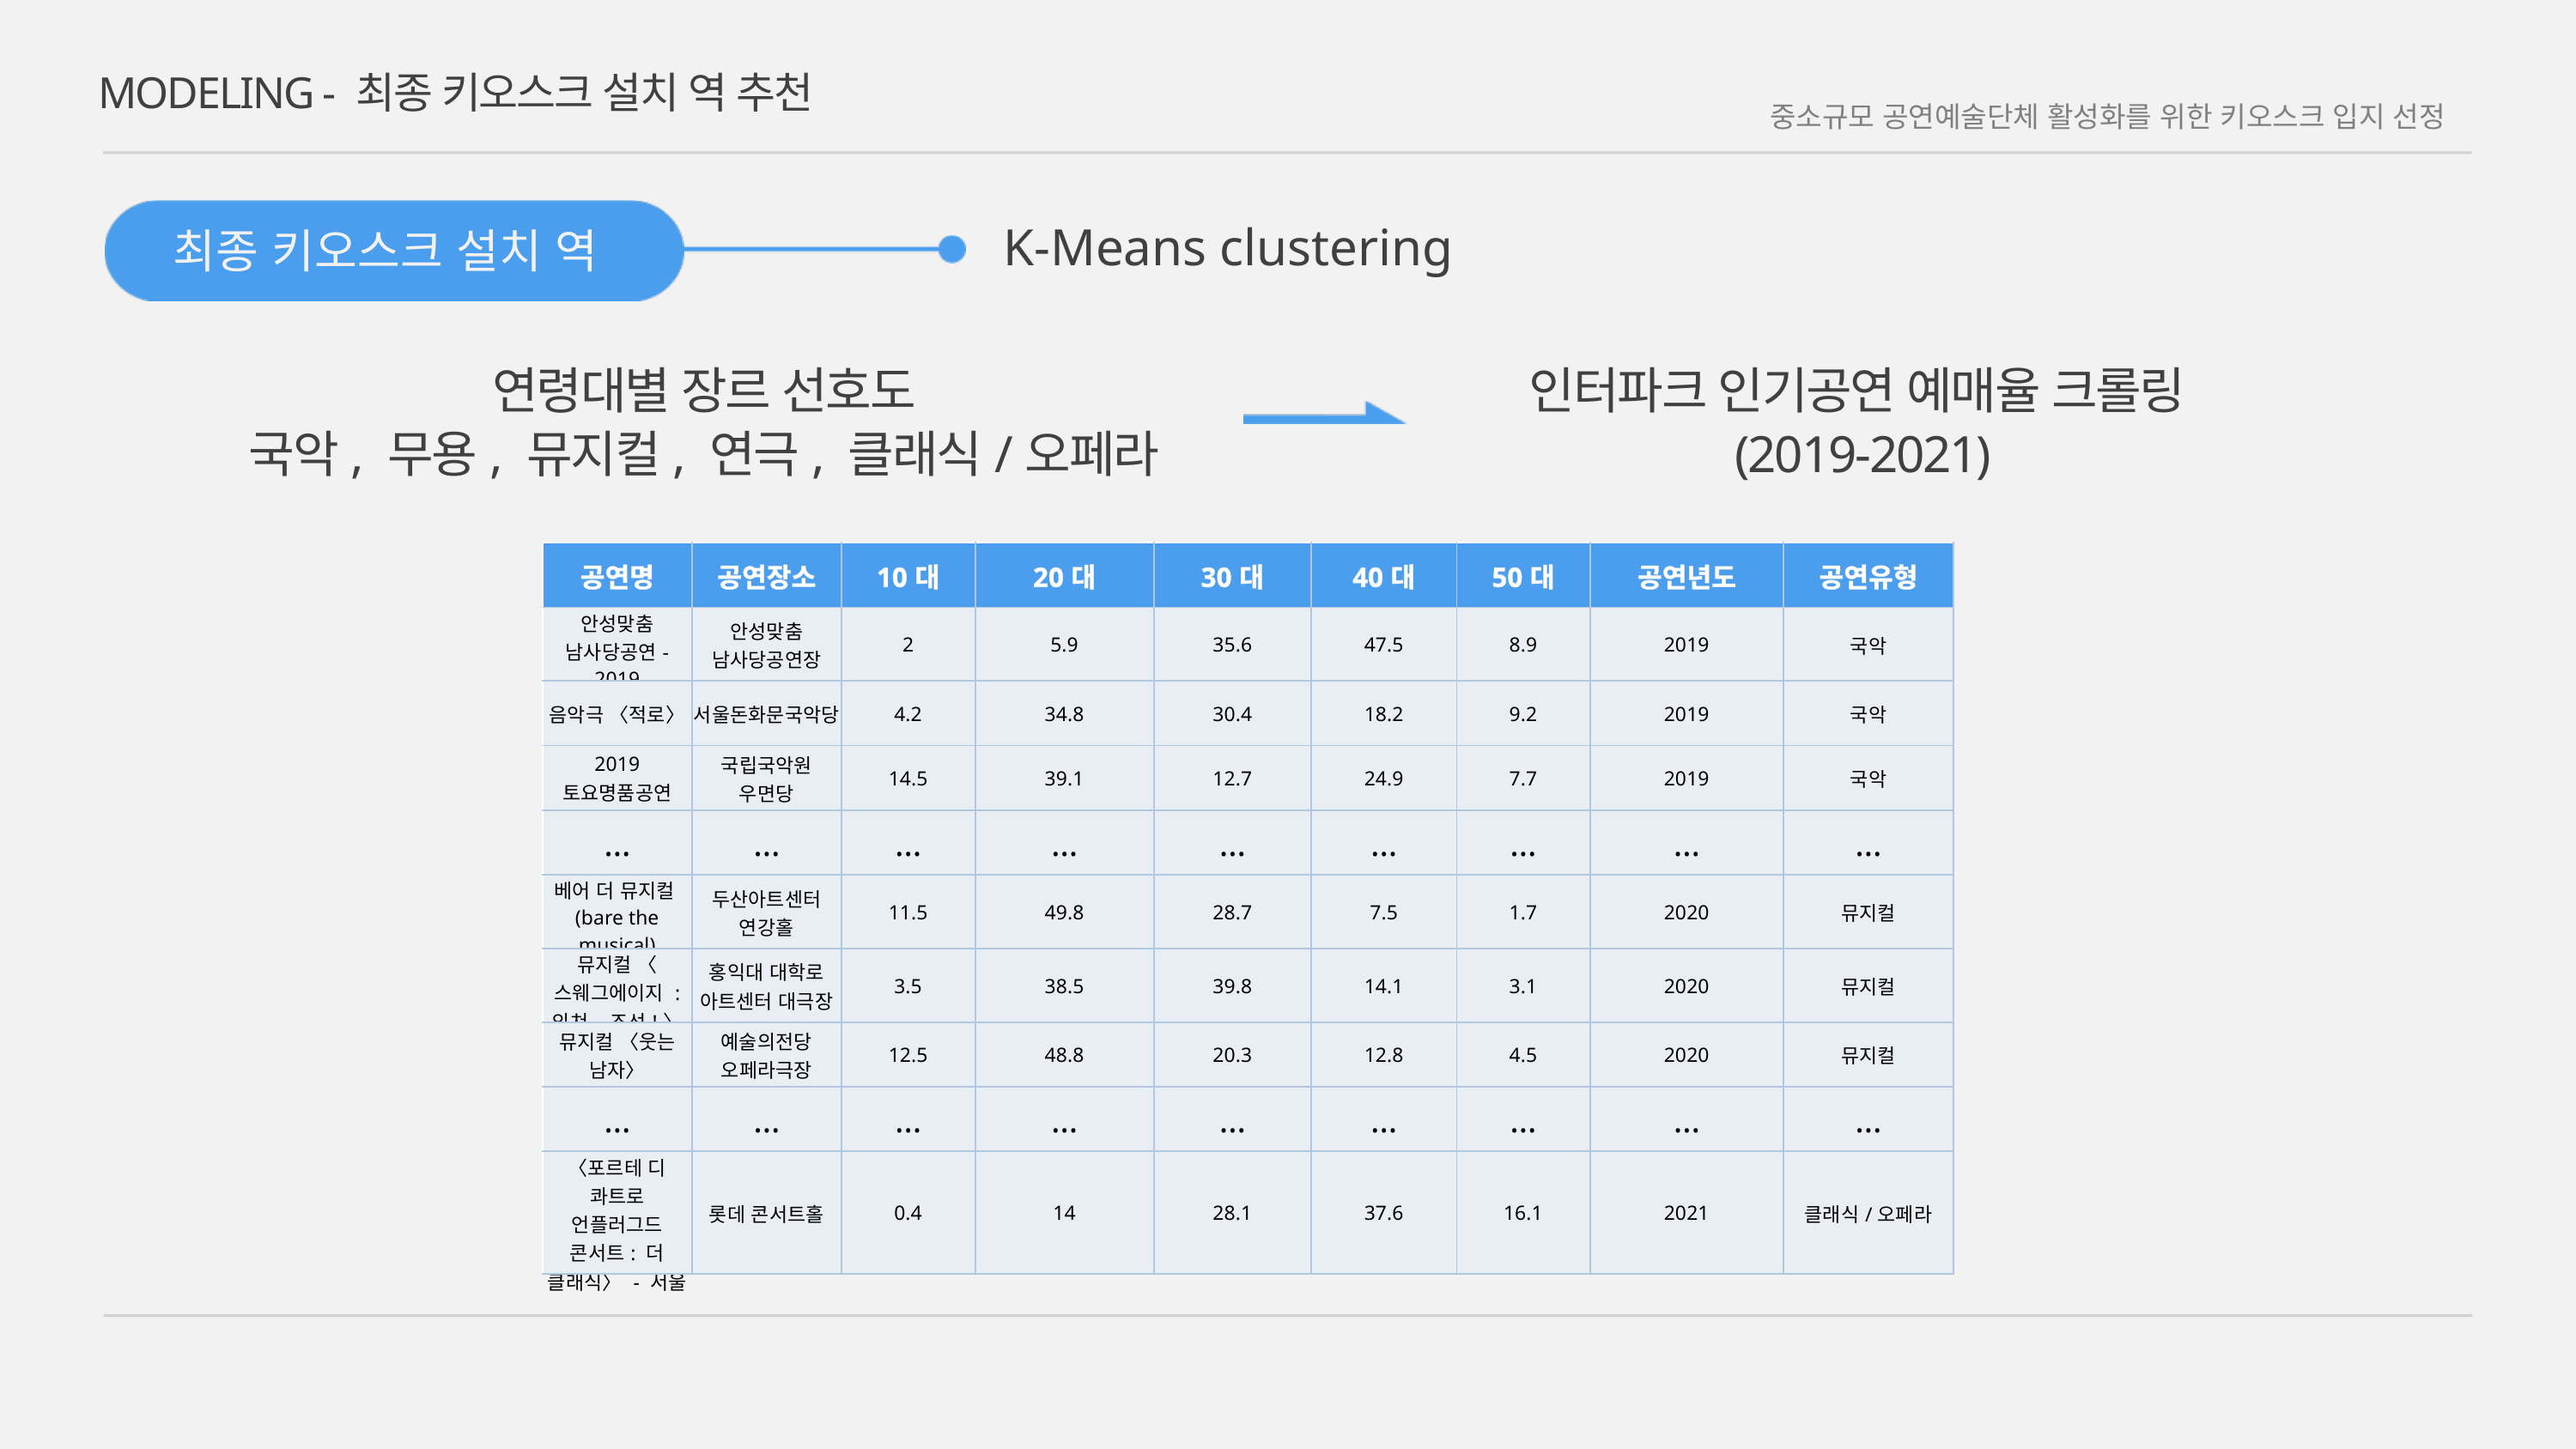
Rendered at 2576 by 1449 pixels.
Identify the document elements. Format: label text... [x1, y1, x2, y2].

table_cell 47.5 [1312, 608, 1456, 680]
table_cell … [842, 1088, 975, 1150]
table_cell 49.8 [976, 876, 1153, 948]
table_cell 〈포르테 디 콰트로 언플러그드 콘서트: 더 클래식〉 - 서울 [544, 1152, 691, 1273]
table_cell … [544, 1088, 691, 1150]
text_box K-Means clustering [977, 209, 1467, 282]
table_cell 24.9 [1312, 746, 1456, 809]
table_cell 12.7 [1155, 746, 1310, 809]
table_header 20대 [976, 543, 1153, 607]
table_cell 7.5 [1312, 876, 1456, 948]
table_cell … [976, 1088, 1153, 1150]
table_cell 11.5 [842, 876, 975, 948]
table_cell 뮤지컬 [1784, 876, 1953, 948]
table_cell 8.9 [1457, 608, 1589, 680]
table_cell 18.2 [1312, 682, 1456, 745]
table_header 10대 [842, 543, 975, 607]
table_cell 14.5 [842, 746, 975, 809]
table_cell 28.7 [1155, 876, 1310, 948]
table_cell 국립국악원 우면당 [693, 746, 841, 809]
table_cell 7.7 [1457, 746, 1589, 809]
table_cell 2019 토요명품공연 [544, 746, 691, 809]
table_cell 안성맞춤 남사당공연장 [693, 608, 841, 680]
table_cell 4.2 [842, 682, 975, 745]
table_cell 20.3 [1155, 1023, 1310, 1086]
text_box [101, 149, 2474, 155]
table_cell 35.6 [1155, 608, 1310, 680]
table_cell … [976, 811, 1153, 874]
table_header 40대 [1312, 543, 1456, 607]
table_cell … [544, 811, 691, 874]
table_cell 4.5 [1457, 1023, 1589, 1086]
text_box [104, 200, 685, 306]
table_header 50대 [1457, 543, 1589, 607]
table_cell 2019 [1591, 608, 1783, 680]
table_cell … [1457, 1088, 1589, 1150]
table_cell 1.7 [1457, 876, 1589, 948]
table_header 공연유형 [1784, 543, 1953, 607]
table_cell … [1312, 1088, 1456, 1150]
table_cell 홍익대 대학로 아트센터 대극장 [693, 949, 841, 1022]
table_cell … [842, 811, 975, 874]
table_cell … [1784, 811, 1953, 874]
table_cell 48.8 [976, 1023, 1153, 1086]
table_cell 예술의전당 오페라극장 [693, 1023, 841, 1086]
table_header 공연명 [544, 543, 691, 607]
table_cell 28.1 [1155, 1152, 1310, 1273]
table_cell 클래식/오페라 [1784, 1152, 1953, 1273]
table_cell 뮤지컬 〈스웨그에이지 : 외쳐, 조선!〉 [544, 949, 691, 1022]
table_cell 3.5 [842, 949, 975, 1022]
table_cell … [1591, 811, 1783, 874]
table_cell 2019 [1591, 682, 1783, 745]
table_cell 뮤지컬 〈웃는 남자〉 [544, 1023, 691, 1086]
table_cell 12.8 [1312, 1023, 1456, 1086]
table_cell 14 [976, 1152, 1153, 1273]
table_cell 국악 [1784, 608, 1953, 680]
table_cell 2019 [1591, 746, 1783, 809]
table_cell 뮤지컬 [1784, 949, 1953, 1022]
table_cell 14.1 [1312, 949, 1456, 1022]
table_cell … [1457, 811, 1589, 874]
table_cell 국악 [1784, 746, 1953, 809]
table_cell 37.6 [1312, 1152, 1456, 1273]
table_cell 38.5 [976, 949, 1153, 1022]
table_cell 롯데 콘서트홀 [693, 1152, 841, 1273]
table_cell 2020 [1591, 949, 1783, 1022]
table_cell 39.1 [976, 746, 1153, 809]
table_cell 12.5 [842, 1023, 975, 1086]
table_cell 안성맞춤 남사당공연-2019 [544, 608, 691, 680]
table_cell 2020 [1591, 1023, 1783, 1086]
table_cell … [1155, 1088, 1310, 1150]
table_header 공연장소 [693, 543, 841, 607]
table_cell 2020 [1591, 876, 1783, 948]
table_header 30대 [1155, 543, 1310, 607]
table_cell 0.4 [842, 1152, 975, 1273]
table_cell 뮤지컬 [1784, 1023, 1953, 1086]
table_cell … [1591, 1088, 1783, 1150]
table_cell 9.2 [1457, 682, 1589, 745]
table_cell 2 [842, 608, 975, 680]
text_box [102, 1313, 2474, 1319]
text_box 중소규모 공연예술단체 활성화를 위한 키오스크 입지 선정 [1757, 93, 2459, 140]
table_cell 16.1 [1457, 1152, 1589, 1273]
table_cell 베어 더 뮤지컬(bare the musical) [544, 876, 691, 948]
table_cell 서울돈화문국악당 [693, 682, 841, 745]
table_cell 음악극 〈적로〉 [544, 682, 691, 745]
table_cell … [1155, 811, 1310, 874]
table_cell … [693, 1088, 841, 1150]
table_cell 34.8 [976, 682, 1153, 745]
table_cell 30.4 [1155, 682, 1310, 745]
table_cell 2021 [1591, 1152, 1783, 1273]
table_cell … [1784, 1088, 1953, 1150]
table_cell 3.1 [1457, 949, 1589, 1022]
table_cell 39.8 [1155, 949, 1310, 1022]
table_cell 국악 [1784, 682, 1953, 745]
text_box MODELING - 최종 키오스크 설치 역 추천 [85, 58, 1020, 132]
table_cell … [693, 811, 841, 874]
table_cell 두산아트센터 연강홀 [693, 876, 841, 948]
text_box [688, 235, 967, 264]
table_header 공연년도 [1591, 543, 1783, 607]
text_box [276, 349, 2236, 488]
table_cell … [1312, 811, 1456, 874]
table_cell 5.9 [976, 608, 1153, 680]
